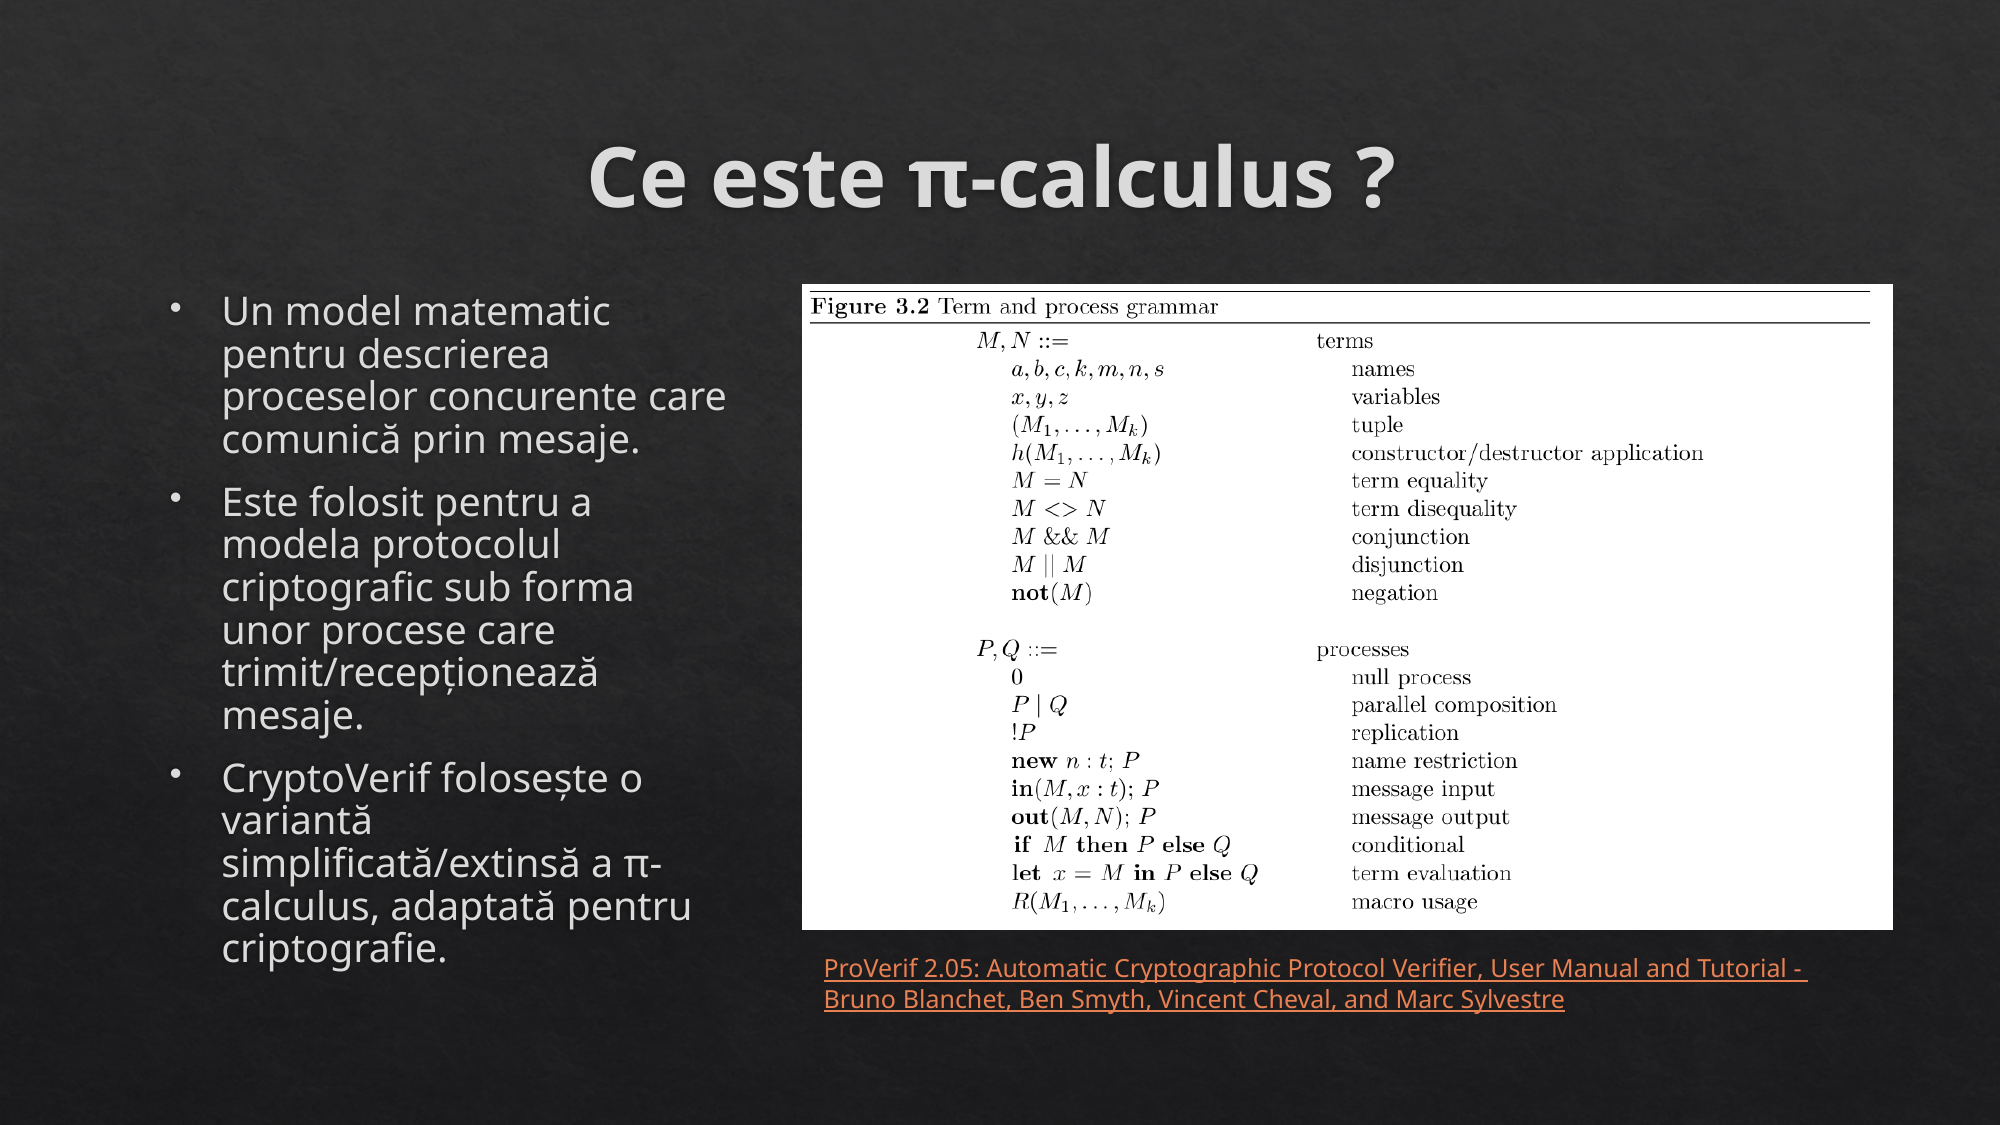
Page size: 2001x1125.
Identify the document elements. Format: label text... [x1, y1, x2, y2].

picture [802, 283, 1893, 930]
list Un model matematic pentru descrierea proceselor concurente care comunică prin mesaje. Este folosit pentru a modela protocolul criptografic sub forma unor procese care trimit/recepționează mesaje. CryptoVerif folosește o variantă simplificată/extinsă a π-calculus, adaptată pentru criptografie. [149, 284, 745, 1020]
text_box [0, 0, 2000, 1125]
title Ce este π-calculus ? [115, 72, 1868, 233]
text_box ProVerif 2.05: Automatic Cryptographic Protocol Verifier, User Manual and Tutorial - Bruno Blanchet, Ben Smyth, Vincent Cheval, and Marc Sylvestre [802, 945, 1893, 1085]
